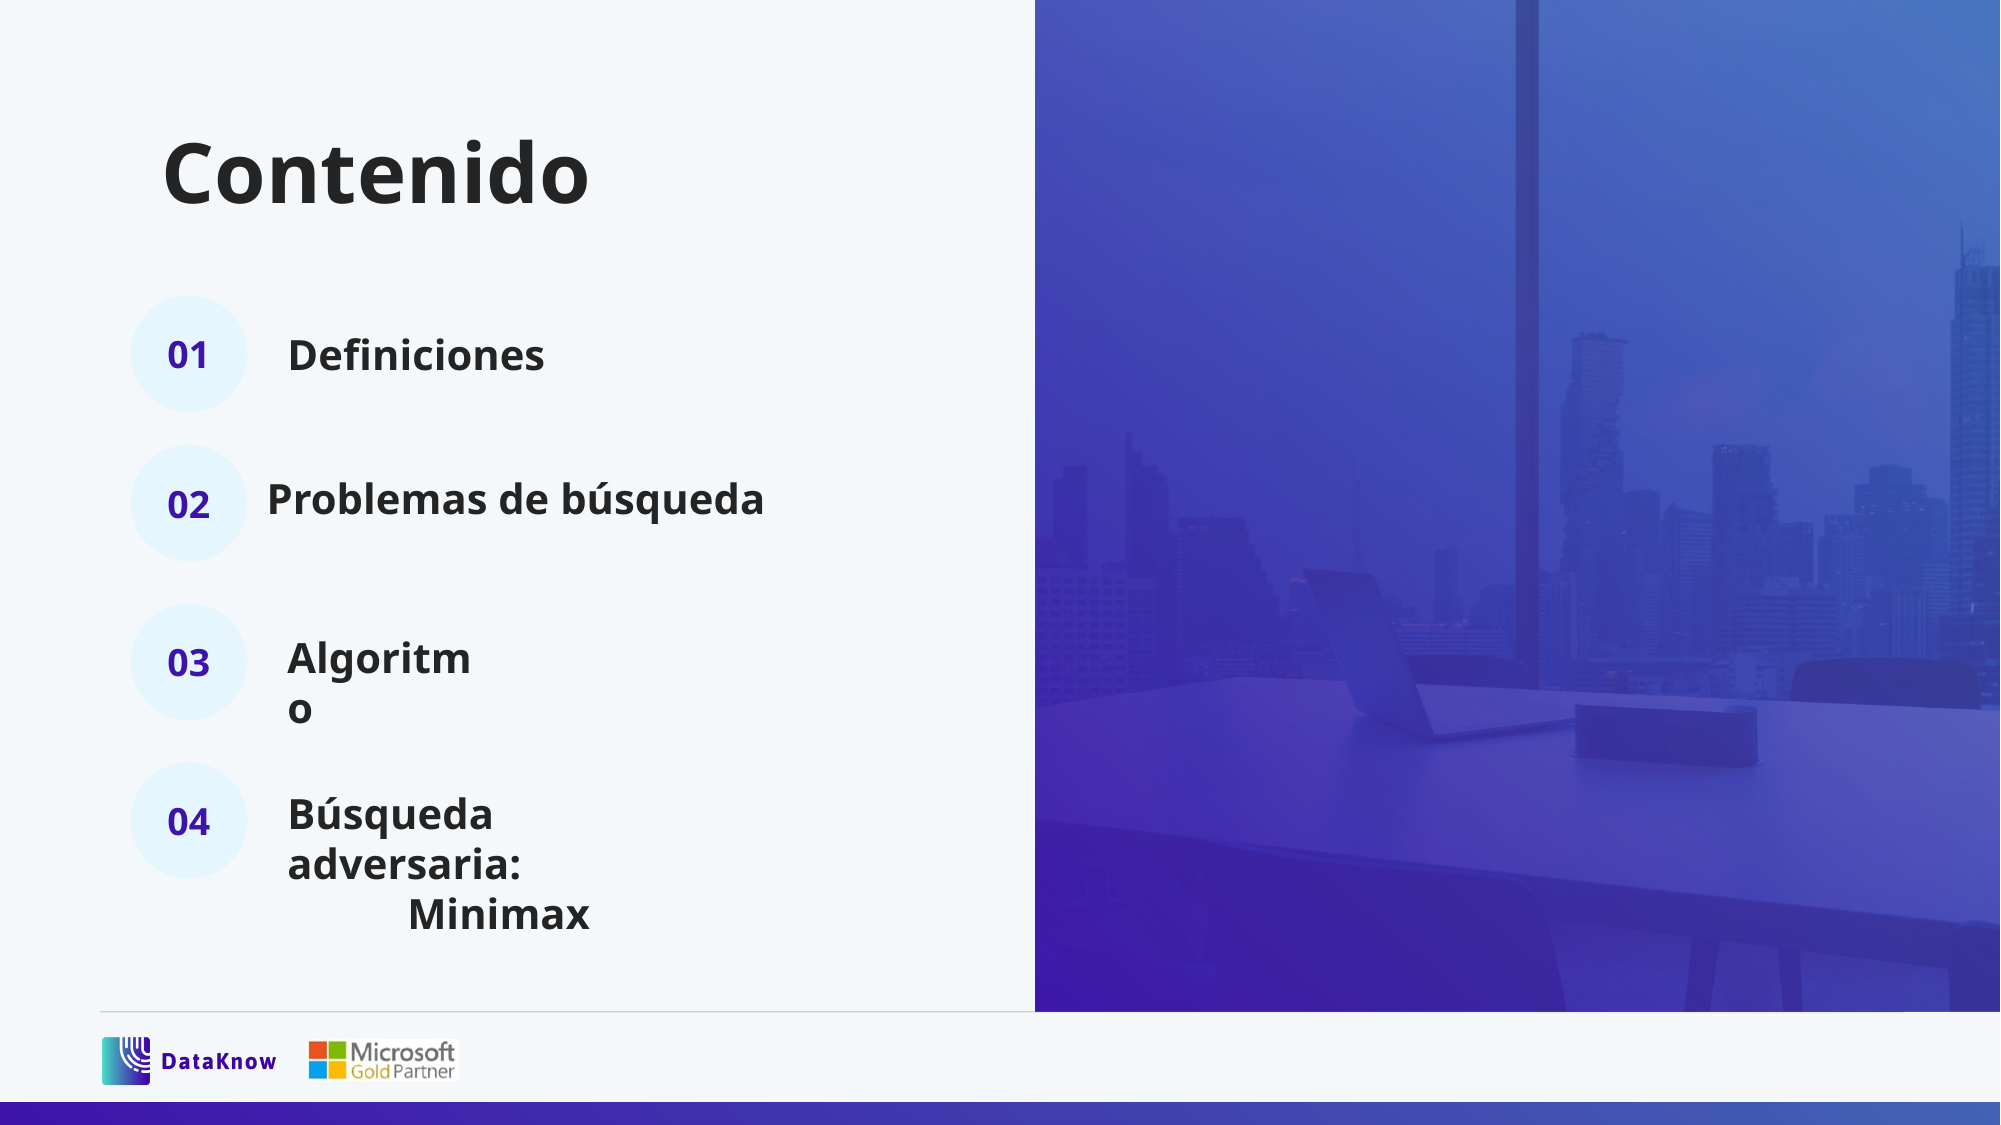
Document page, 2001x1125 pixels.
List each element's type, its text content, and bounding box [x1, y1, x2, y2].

picture [80, 995, 307, 1102]
text_box Algoritmo [272, 623, 505, 739]
text_box 04 [129, 761, 249, 880]
picture [308, 1039, 459, 1081]
text_box Problemas de búsqueda [251, 465, 781, 531]
text_box 03 [129, 602, 249, 722]
text_box 02 [129, 443, 249, 563]
text_box 01 [129, 294, 249, 414]
text_box Definiciones [272, 321, 765, 386]
text_box Búsqueda adversaria: Minimax [272, 780, 725, 945]
text_box Contenido [147, 112, 607, 228]
